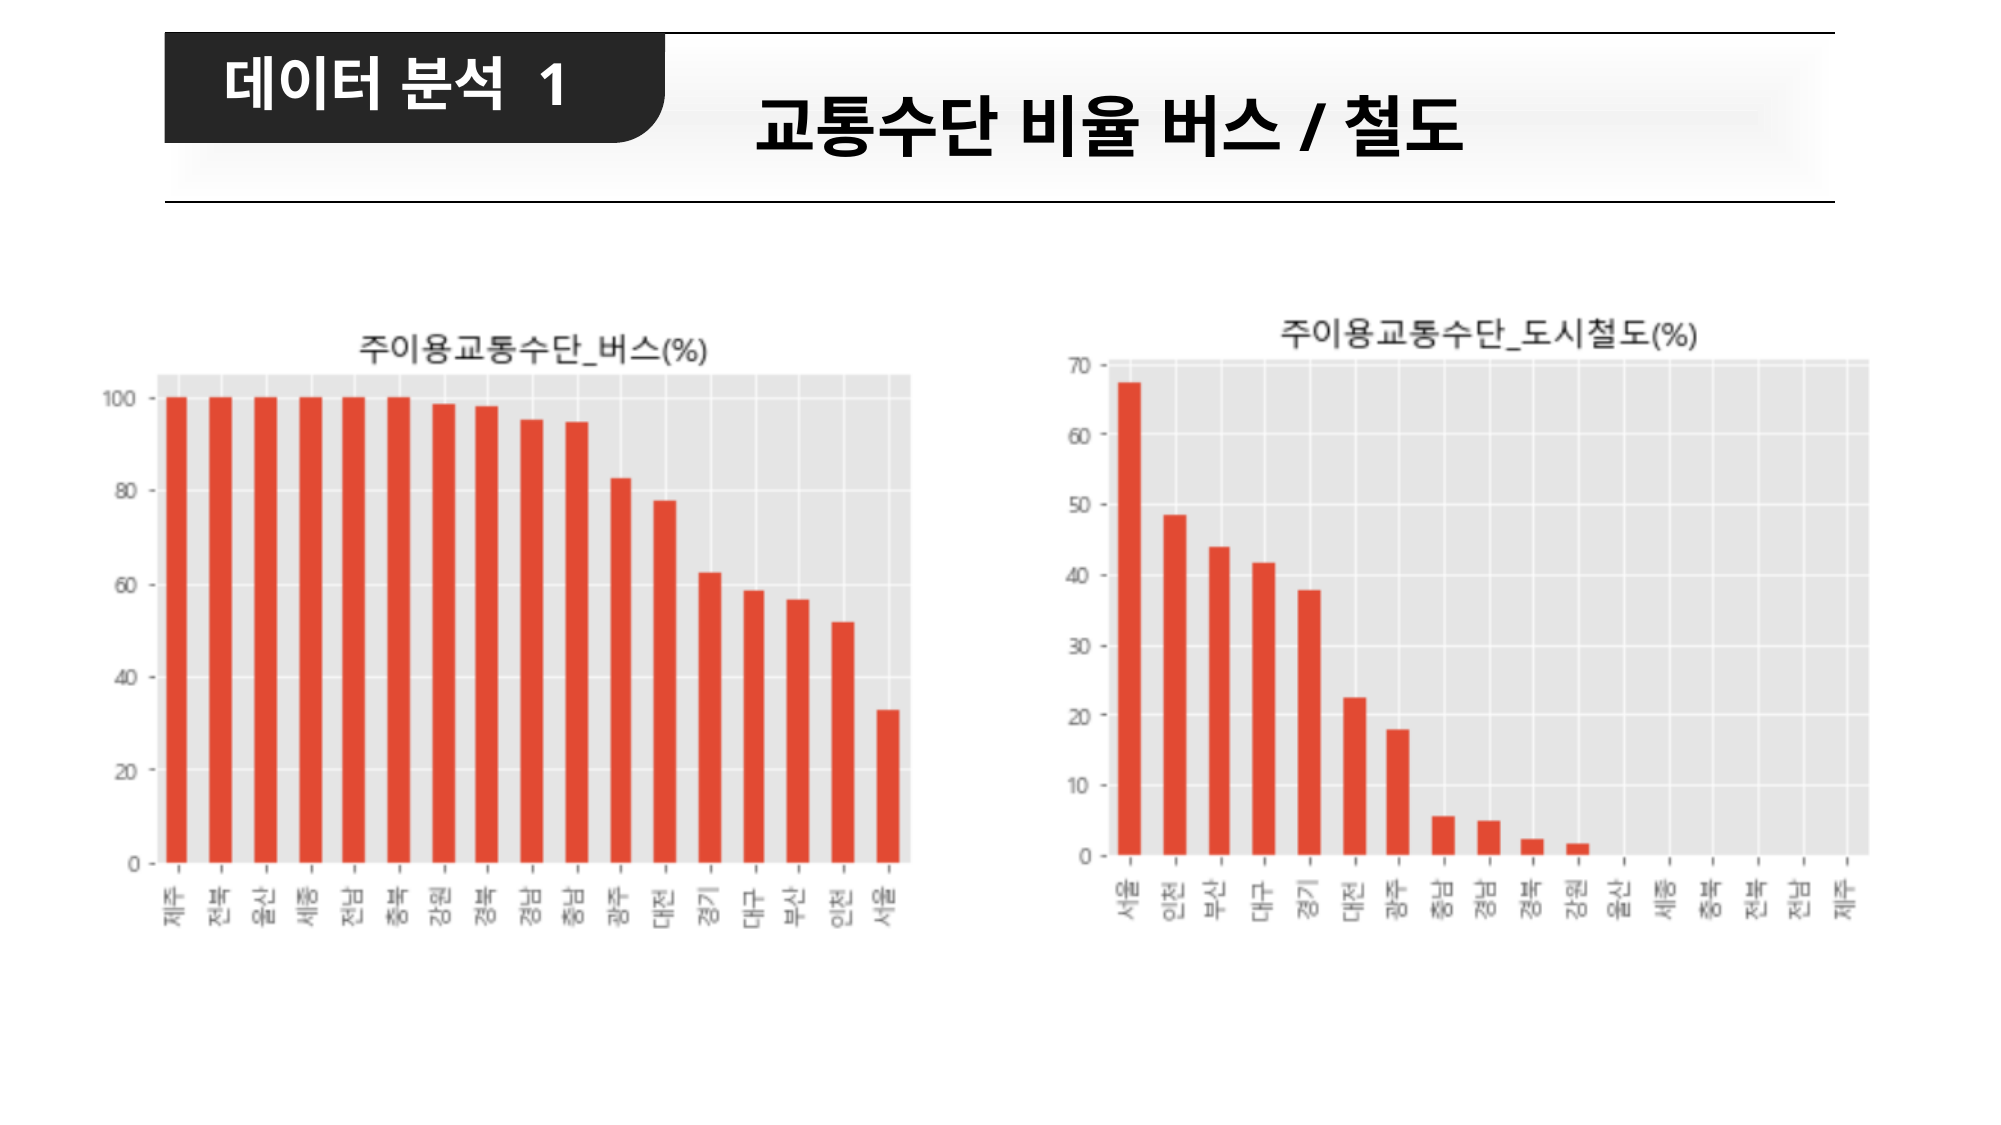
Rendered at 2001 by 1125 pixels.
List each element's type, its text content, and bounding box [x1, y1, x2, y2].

table_header [165, 34, 1835, 201]
text_box [163, 31, 667, 144]
picture [66, 312, 959, 959]
text_box 교통수단 비율 버스/철도 [739, 77, 1803, 173]
picture [1041, 299, 1917, 942]
text_box 데이터 분석 1 [197, 39, 597, 125]
